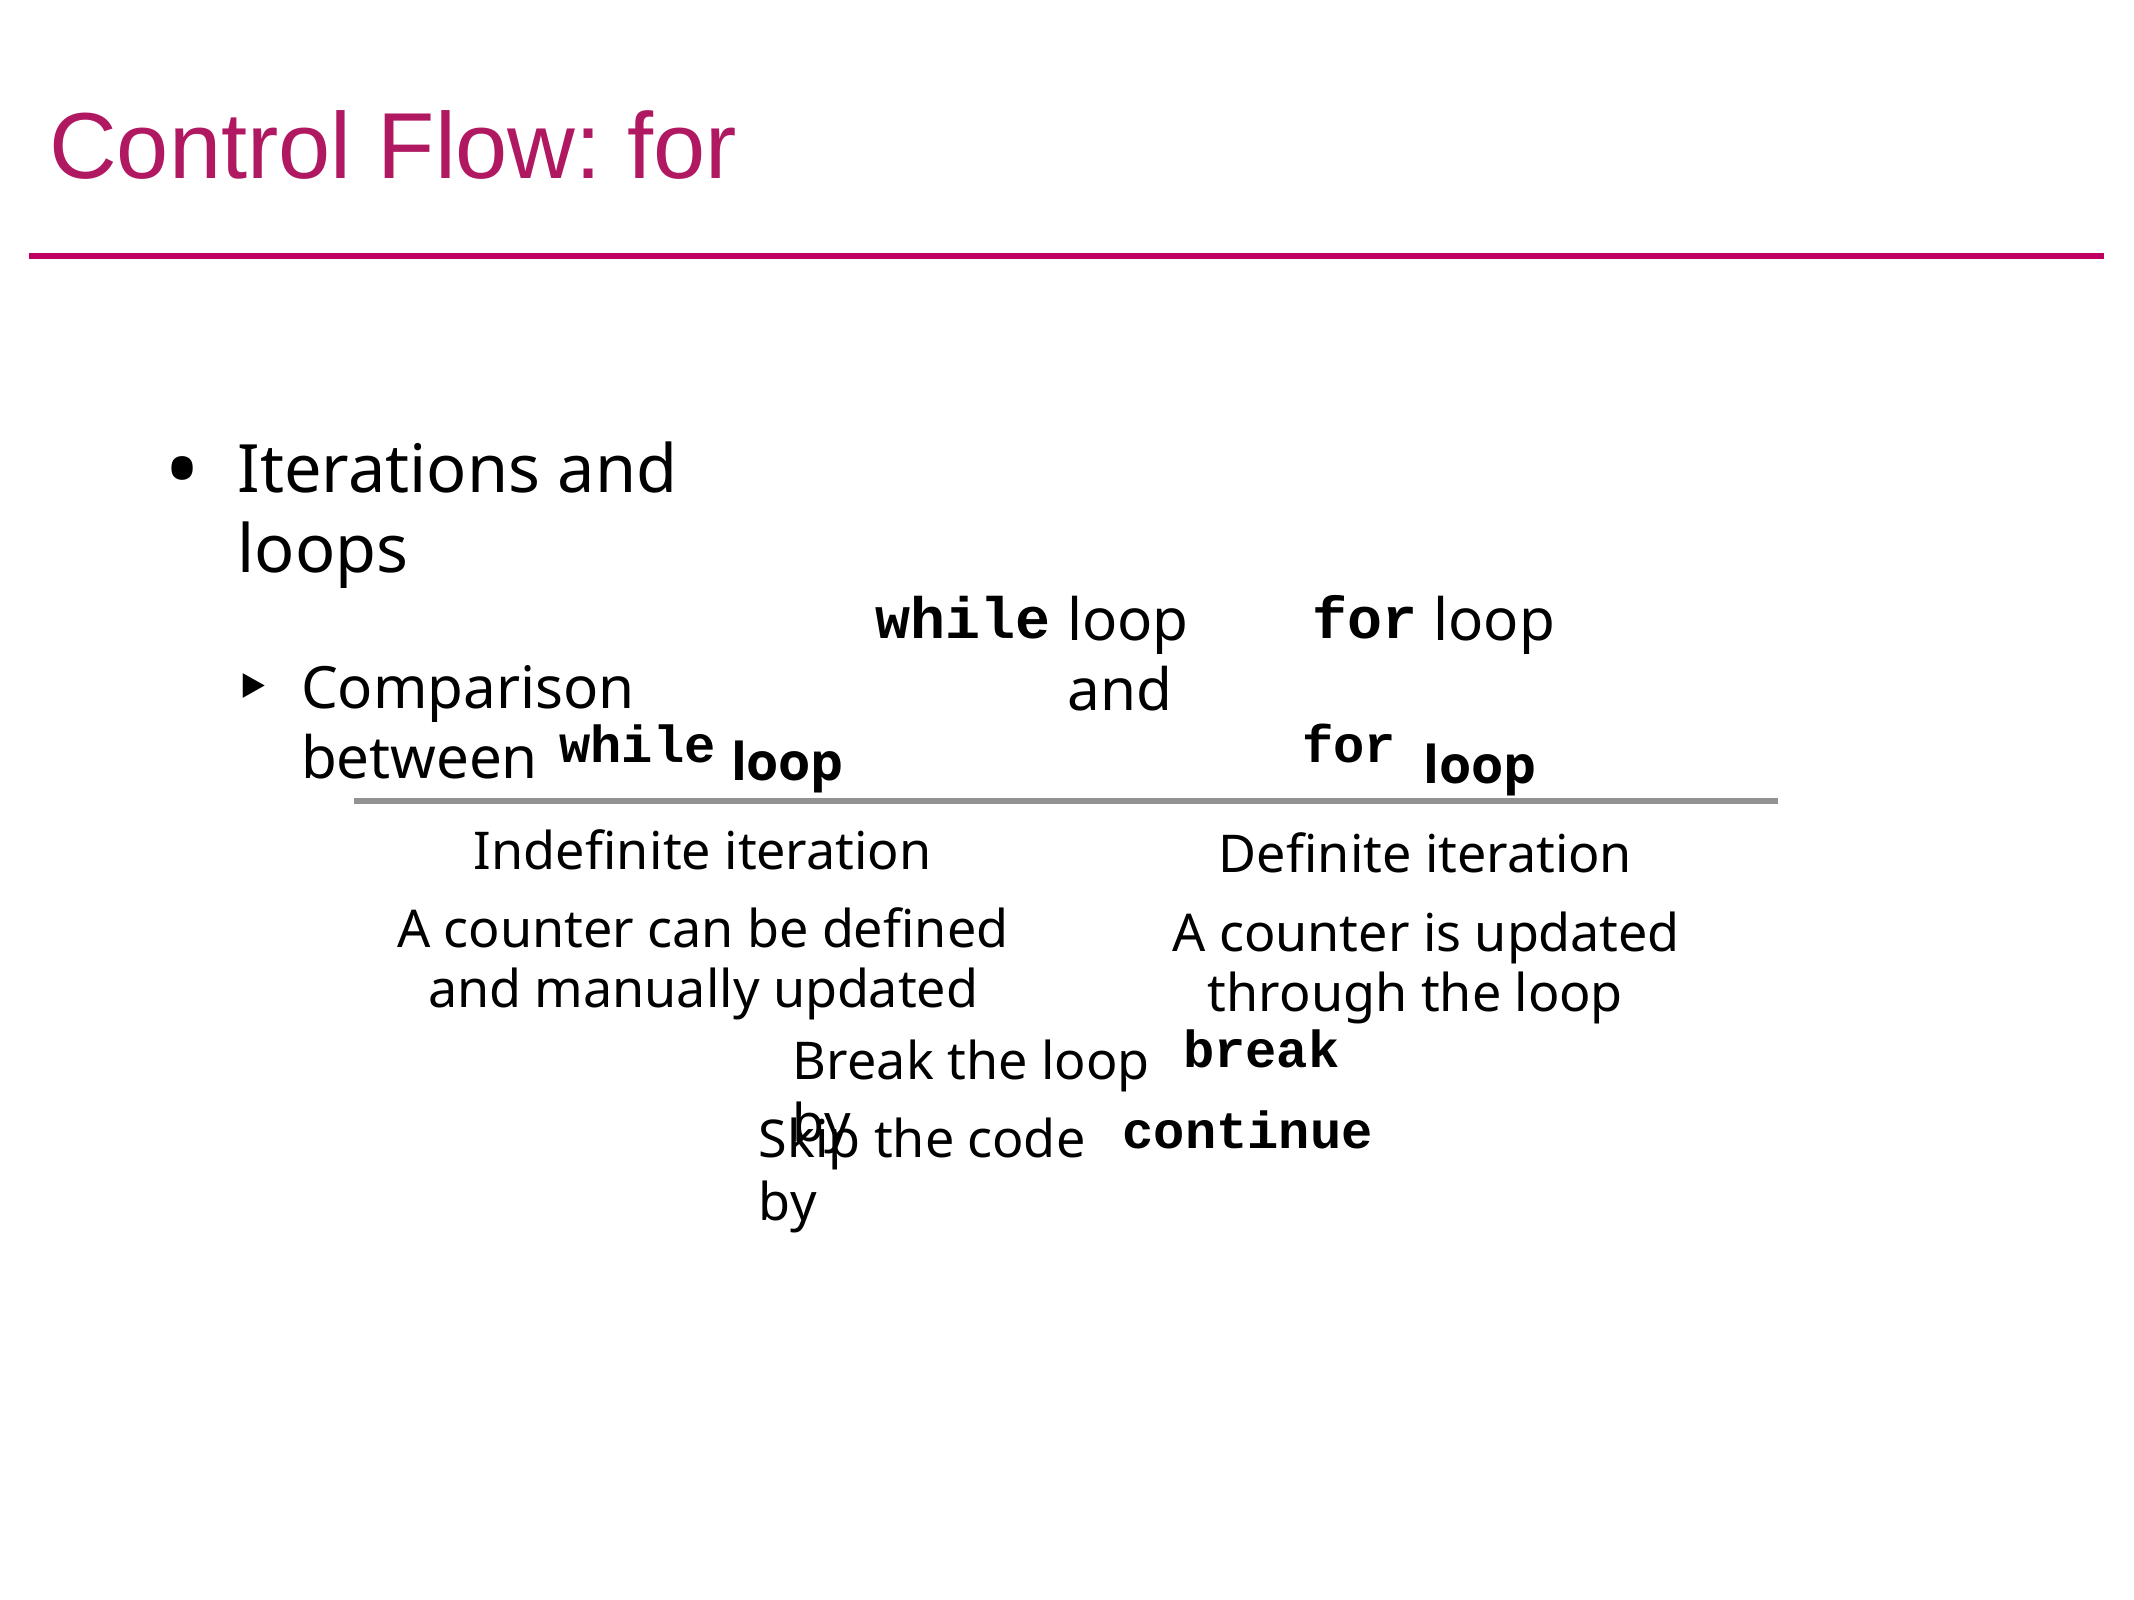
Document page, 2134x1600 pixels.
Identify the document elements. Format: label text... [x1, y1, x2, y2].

text_box Iterations and loops Comparison between [162, 426, 862, 790]
text_box while [861, 580, 1062, 651]
text_box Skip the code by [756, 1105, 1111, 1231]
text_box continue [1111, 1096, 1387, 1160]
text_box loop loop Definite iteration A counter is updated through the loop [1057, 582, 1771, 801]
text_box loop loop Definite iteration A counter is updated through the loop [1057, 802, 1771, 1022]
text_box for [1292, 710, 1404, 774]
title Control Flow: for [49, 85, 2084, 353]
text_box Indefinite iteration A counter can be defined and manually updated [387, 817, 1018, 1019]
text_box break [1174, 1015, 1349, 1079]
text_box while [547, 710, 722, 774]
text_box loop [728, 728, 849, 791]
text_box Break the loop by [790, 1027, 1171, 1105]
